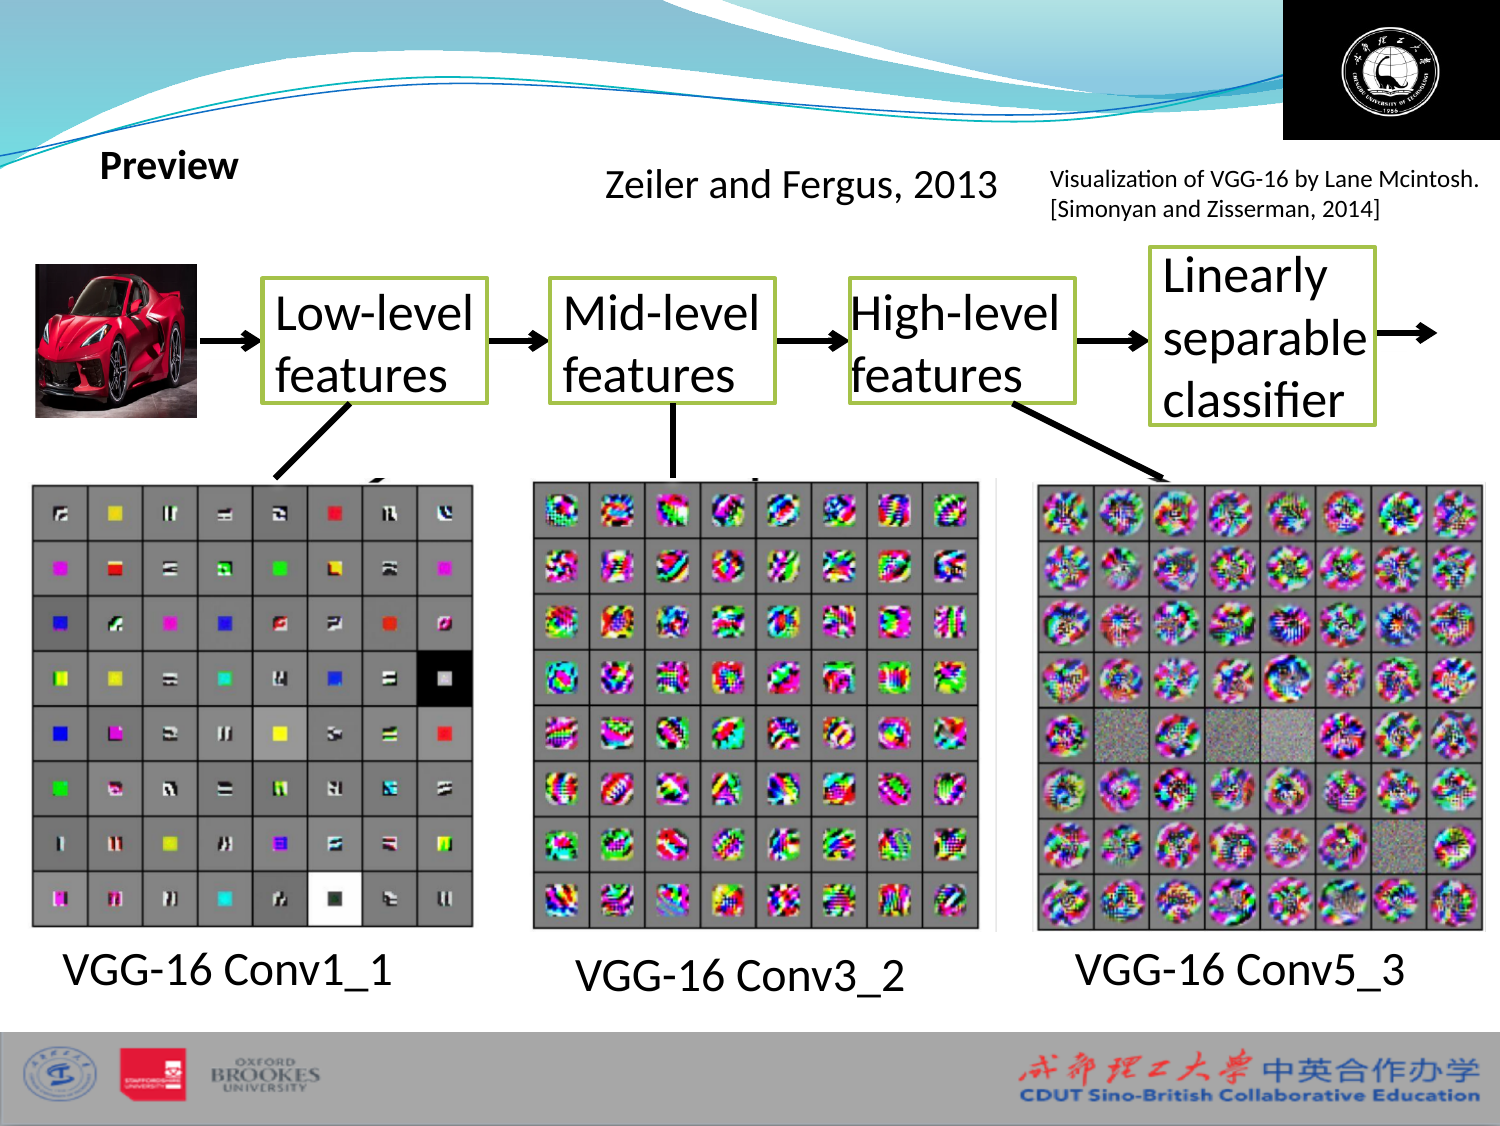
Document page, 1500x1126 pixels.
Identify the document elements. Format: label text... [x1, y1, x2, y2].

text_box Zeiler and Fergus, 2013 [605, 156, 1031, 226]
text_box Preview [99, 137, 250, 201]
text_box Visualization of VGG-16 by Lane Mcintosh. [Simonyan and Zisserman, 2014] [1049, 162, 1488, 232]
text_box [274, 403, 351, 479]
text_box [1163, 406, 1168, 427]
text_box [848, 276, 1077, 405]
text_box [548, 276, 777, 405]
text_box [1148, 245, 1377, 427]
picture [20, 477, 1489, 932]
text_box [260, 276, 489, 405]
picture [0, 1031, 1500, 1126]
picture [1283, 0, 1500, 140]
picture [34, 263, 197, 418]
text_box Linearly separable classifier [1162, 240, 1375, 245]
text_box VGG-16 Conv5_3 [1074, 944, 1425, 1007]
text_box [1012, 403, 1163, 479]
text_box VGG-16 Conv1_1 [62, 944, 413, 1007]
text_box VGG-16 Conv3_2 [575, 944, 925, 1013]
